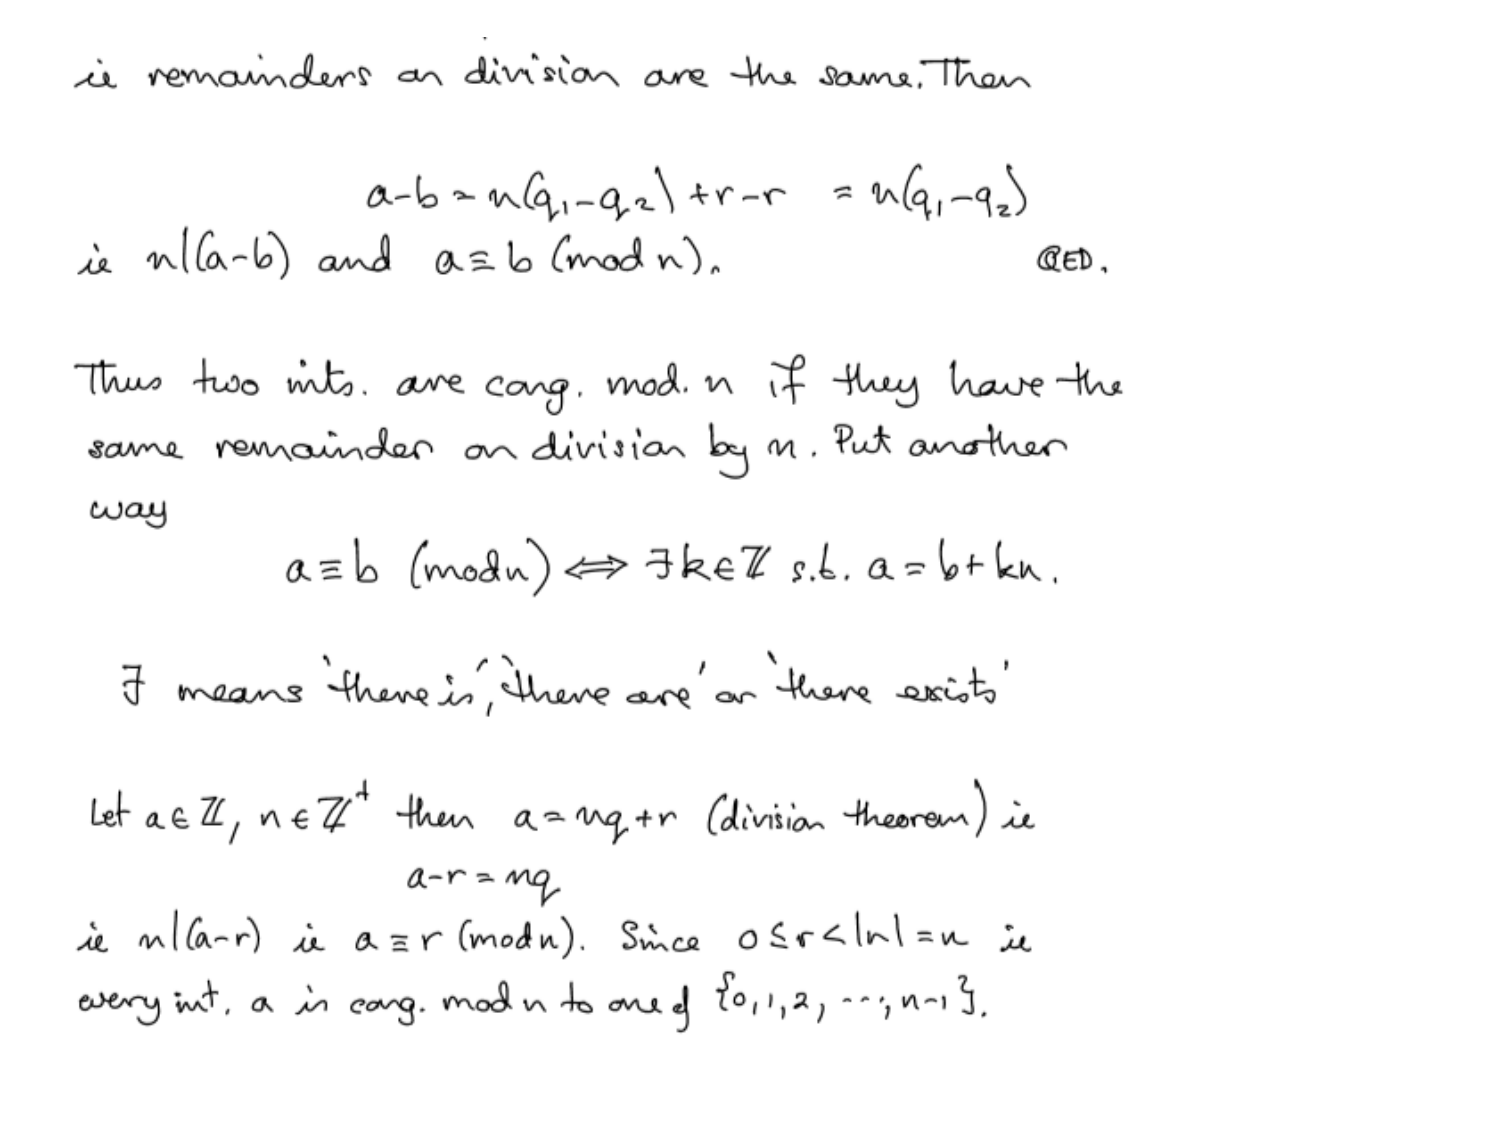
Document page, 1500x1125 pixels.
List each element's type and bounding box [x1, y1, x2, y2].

picture [24, 37, 1196, 1051]
